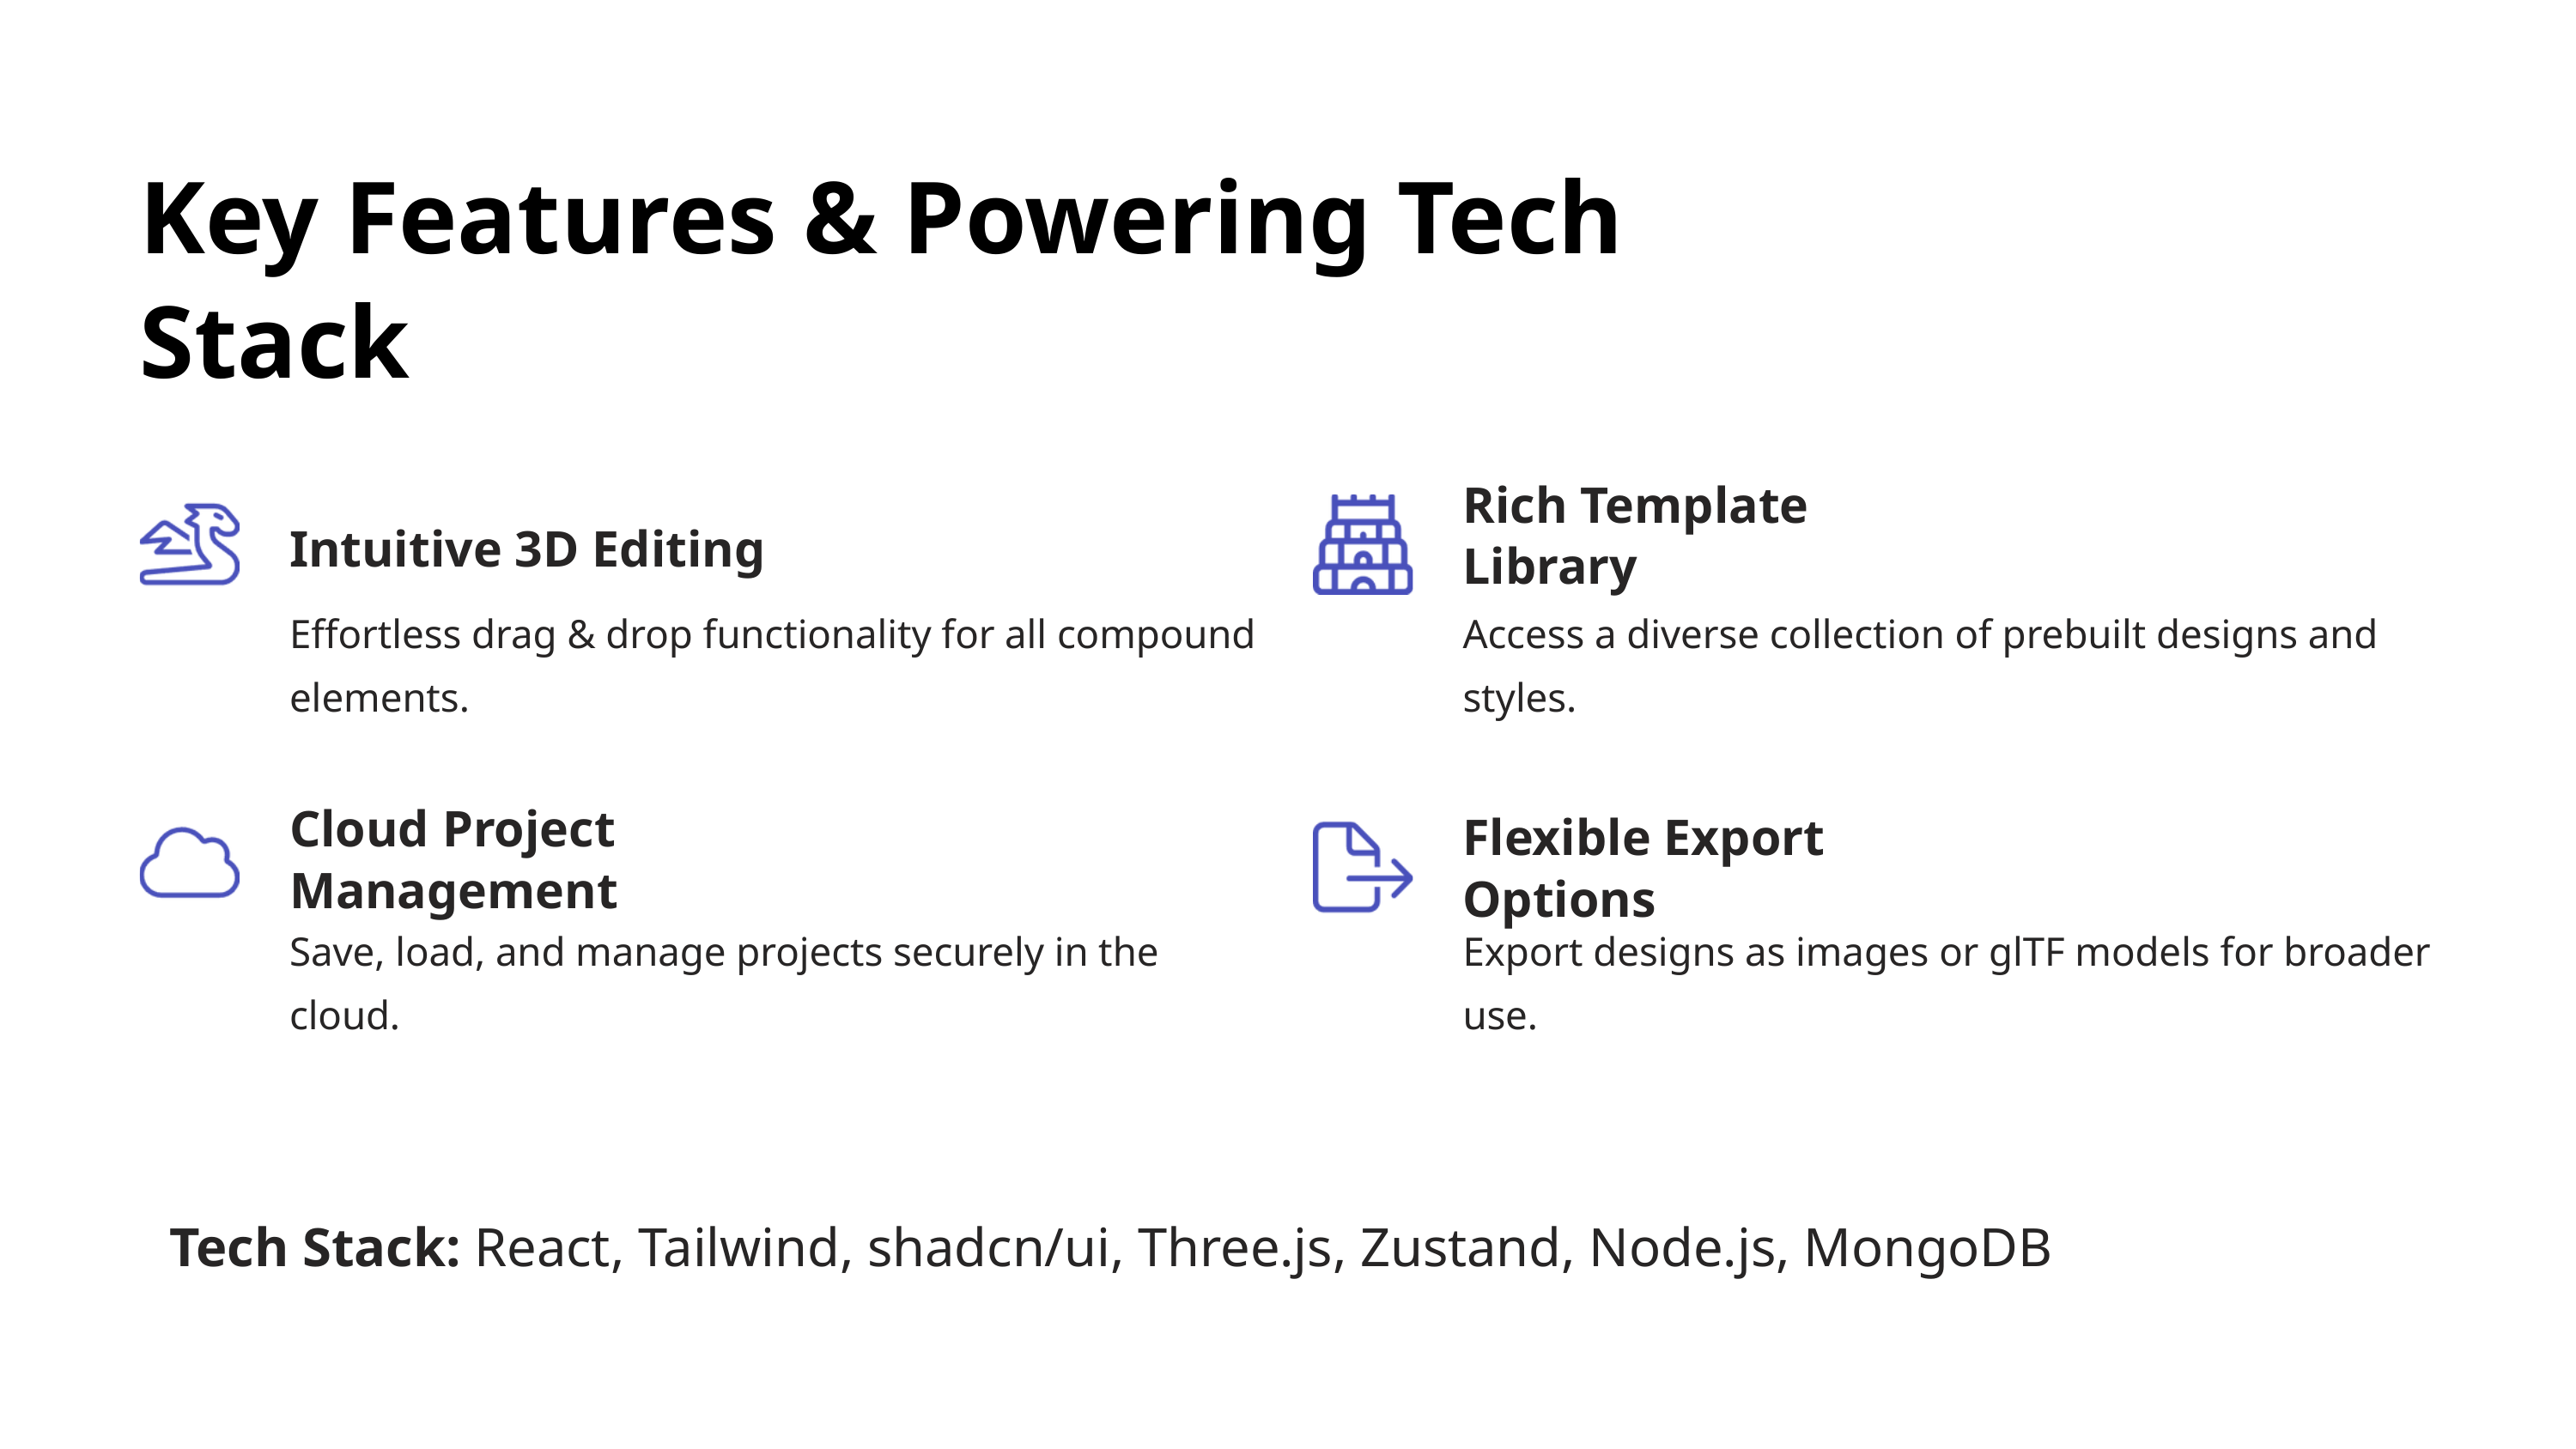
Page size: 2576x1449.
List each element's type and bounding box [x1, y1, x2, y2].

text_box [139, 811, 240, 912]
text_box [139, 494, 240, 595]
text_box [1312, 494, 1413, 595]
text_box [1312, 816, 1413, 918]
text_box [0, 0, 2576, 1449]
